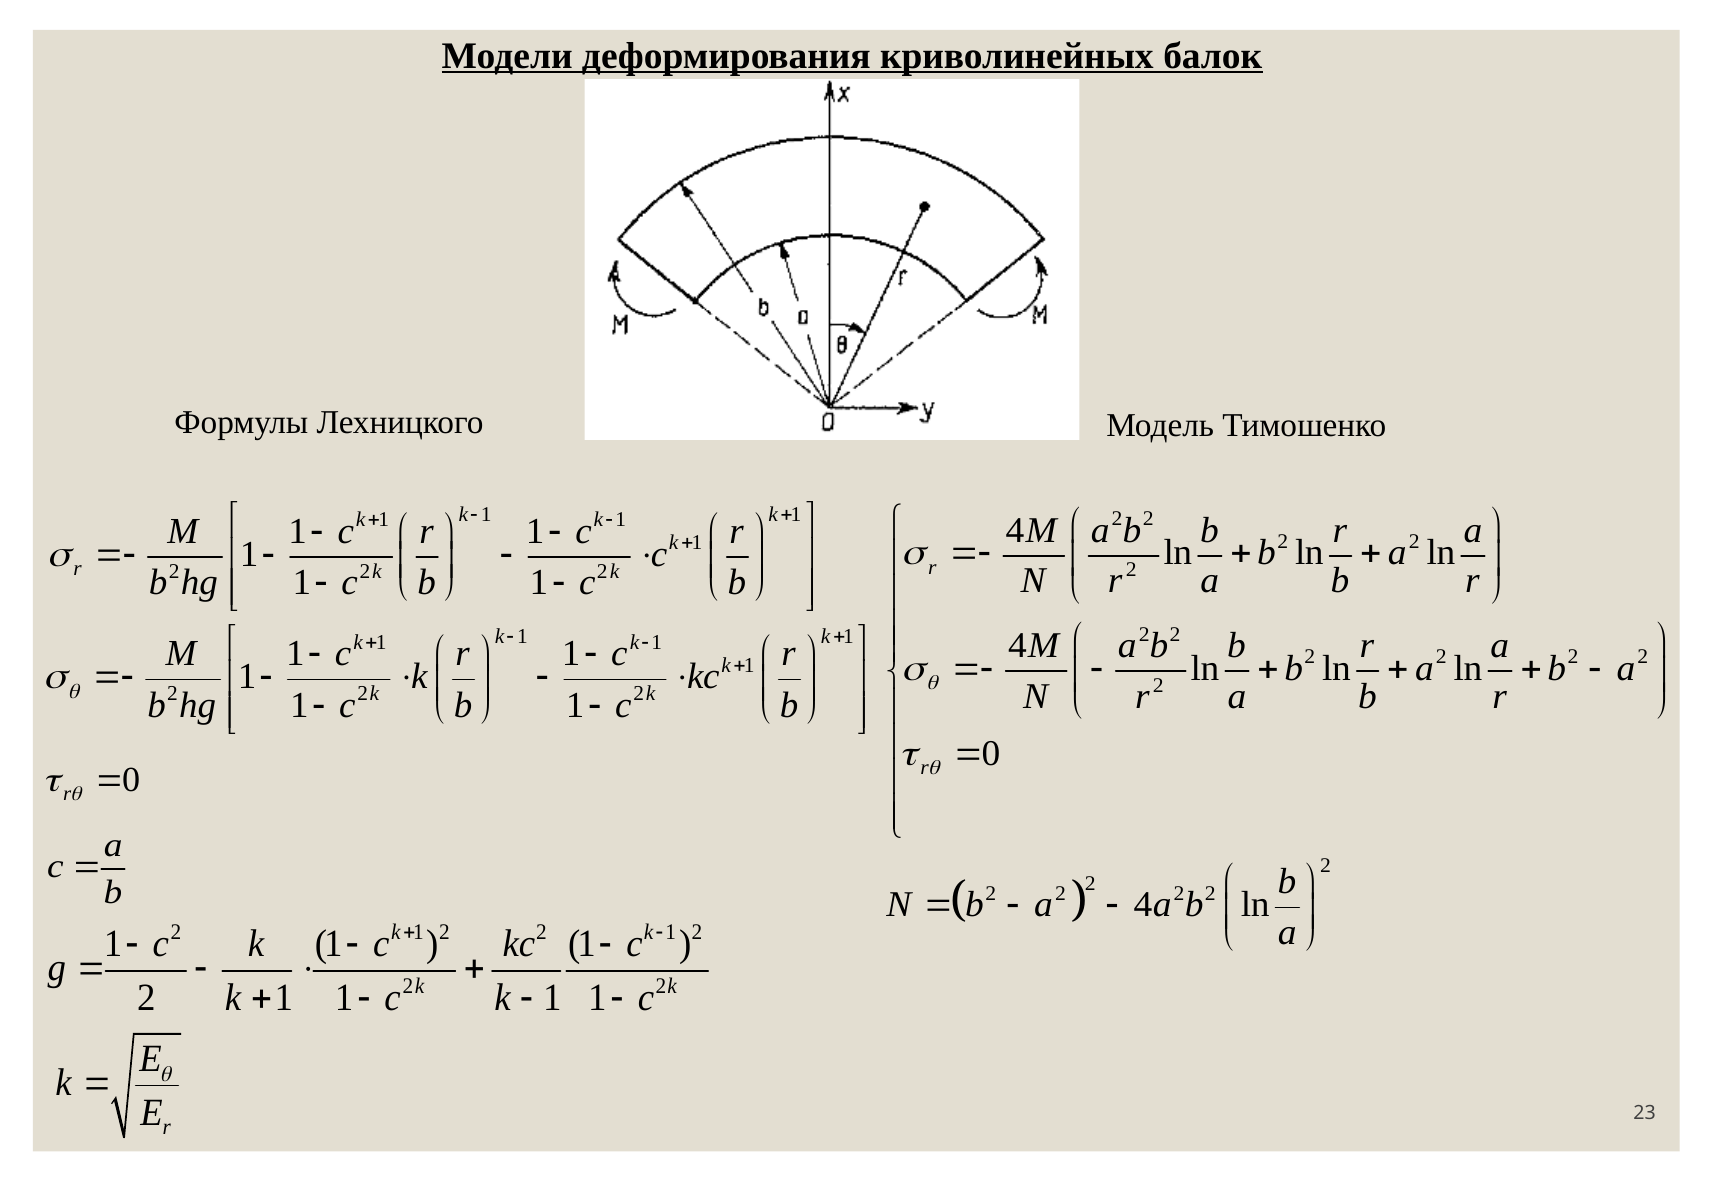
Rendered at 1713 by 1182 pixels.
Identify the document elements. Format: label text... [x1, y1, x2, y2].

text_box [879, 498, 1675, 957]
slide_number 23 [1465, 1086, 1671, 1134]
text_box Модели деформирования криволинейных балок [29, 23, 1675, 84]
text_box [44, 495, 826, 614]
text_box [42, 824, 131, 911]
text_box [41, 914, 716, 1020]
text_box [41, 617, 874, 741]
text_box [42, 758, 147, 807]
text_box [50, 1026, 187, 1145]
text_box Формулы Лехницкого [159, 393, 588, 448]
text_box Модель Тимошенко [1091, 395, 1676, 451]
picture [584, 79, 1080, 440]
